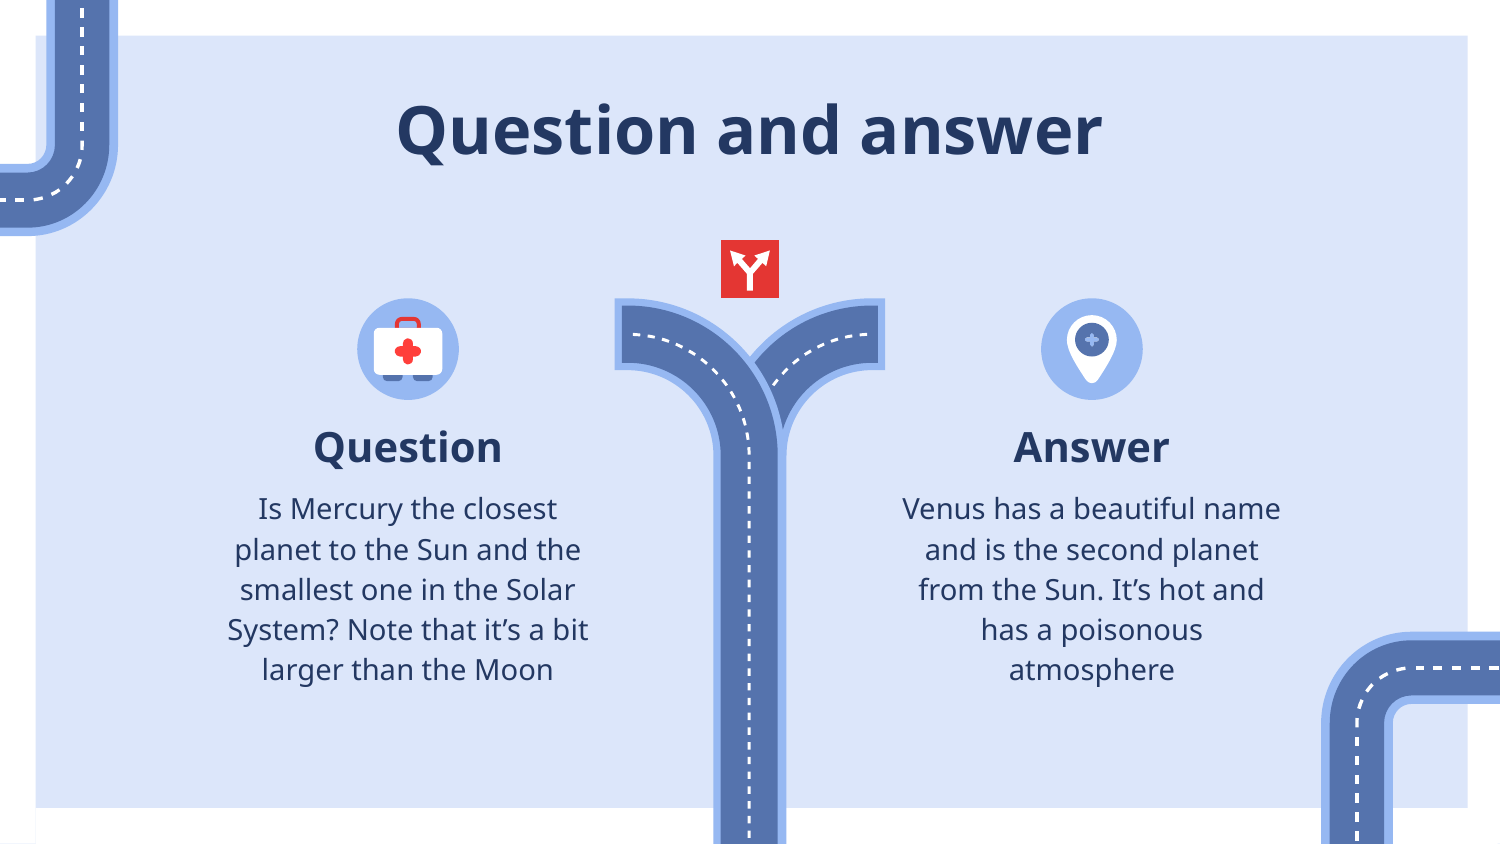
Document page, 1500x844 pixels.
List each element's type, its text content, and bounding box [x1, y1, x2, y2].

subtitle Venus has a beautiful name and is the second planet from the Sun. It’s hot and has a poisonous atmosphere [891, 487, 1299, 661]
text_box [1066, 314, 1118, 384]
subtitle Is Mercury the closest planet to the Sun and the smallest one in the Solar System? Note that it’s a bit larger than the Moon [201, 487, 609, 661]
text_box [379, 391, 437, 400]
subtitle Answer [891, 418, 1299, 487]
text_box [614, 298, 886, 844]
text_box [730, 250, 770, 291]
text_box [1041, 298, 1143, 400]
subtitle Question [201, 418, 609, 487]
text_box [720, 239, 779, 296]
title Question and answer [118, 72, 1382, 167]
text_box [373, 316, 443, 382]
text_box [357, 298, 459, 382]
